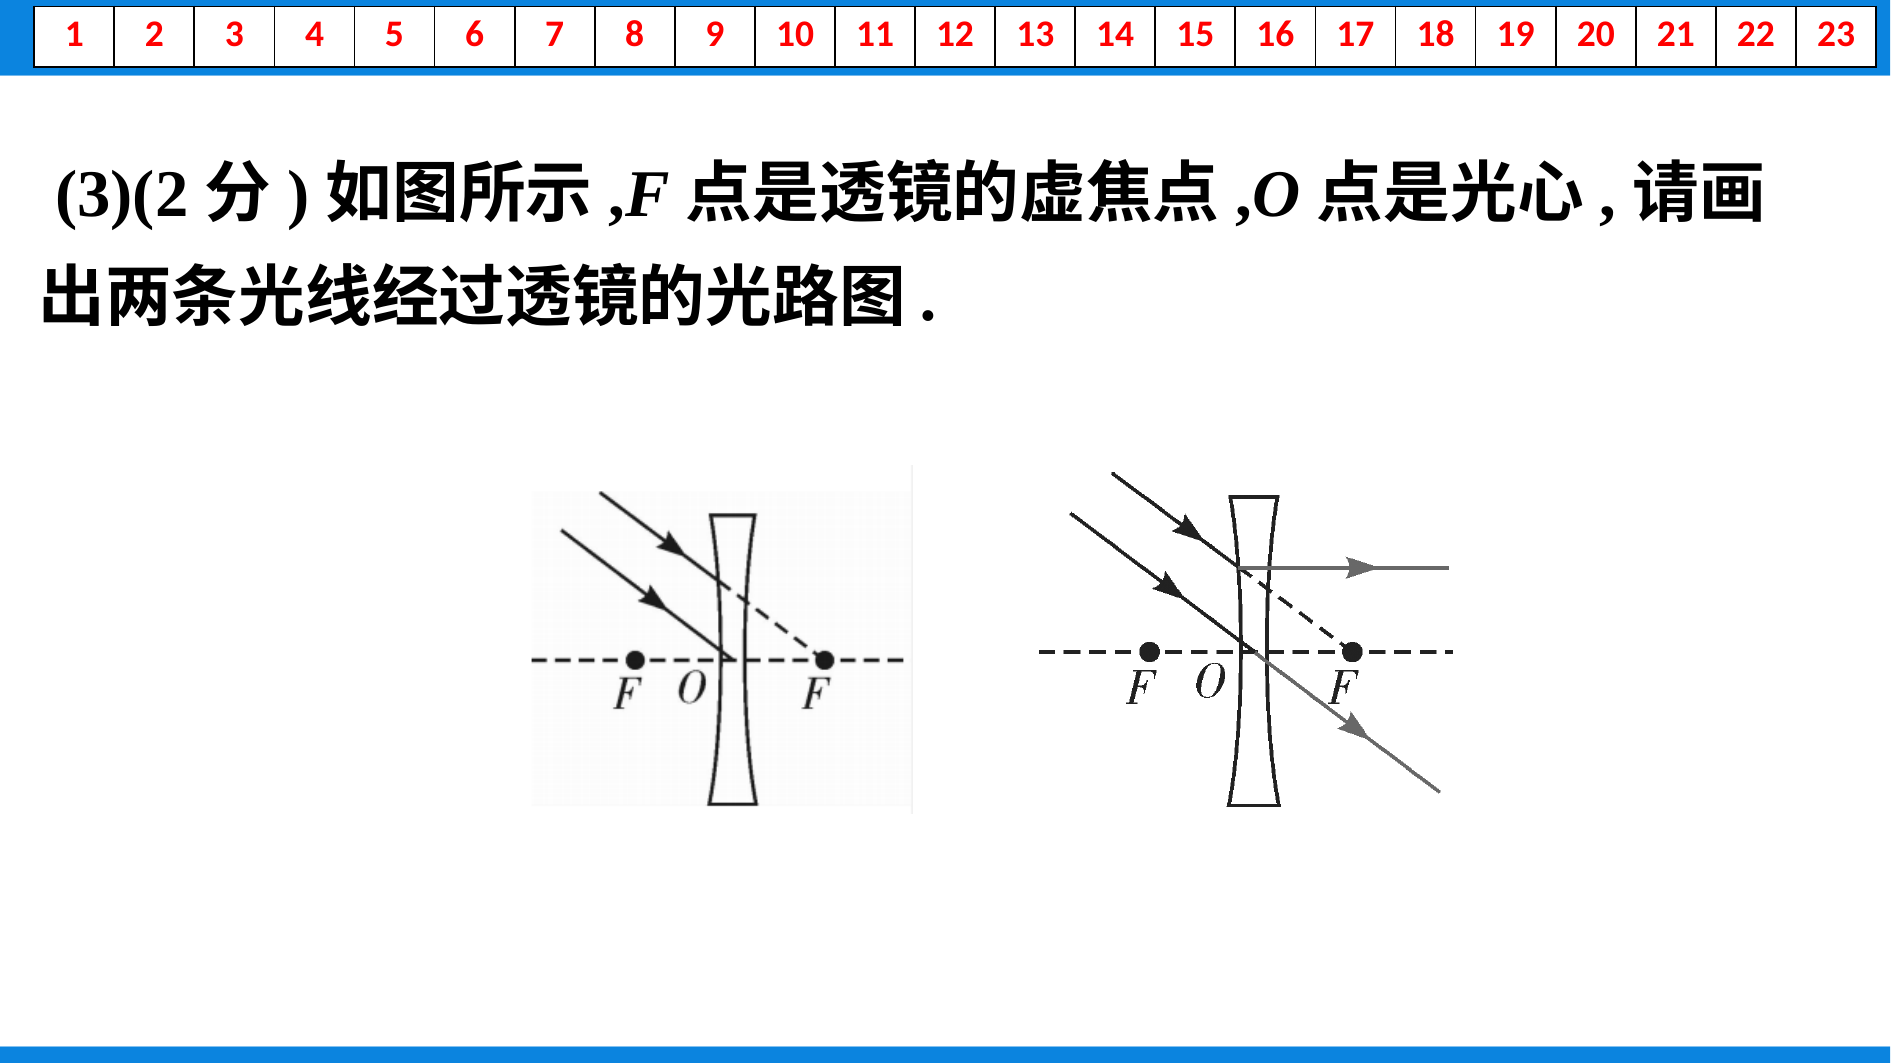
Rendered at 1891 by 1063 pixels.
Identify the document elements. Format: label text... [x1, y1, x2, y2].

picture [0, 0, 1891, 1063]
text_box (3)(2分)如图所示,F点是透镜的虚焦点,O点是光心,请画出两条光线经过透镜的光路图. [23, 117, 1801, 341]
